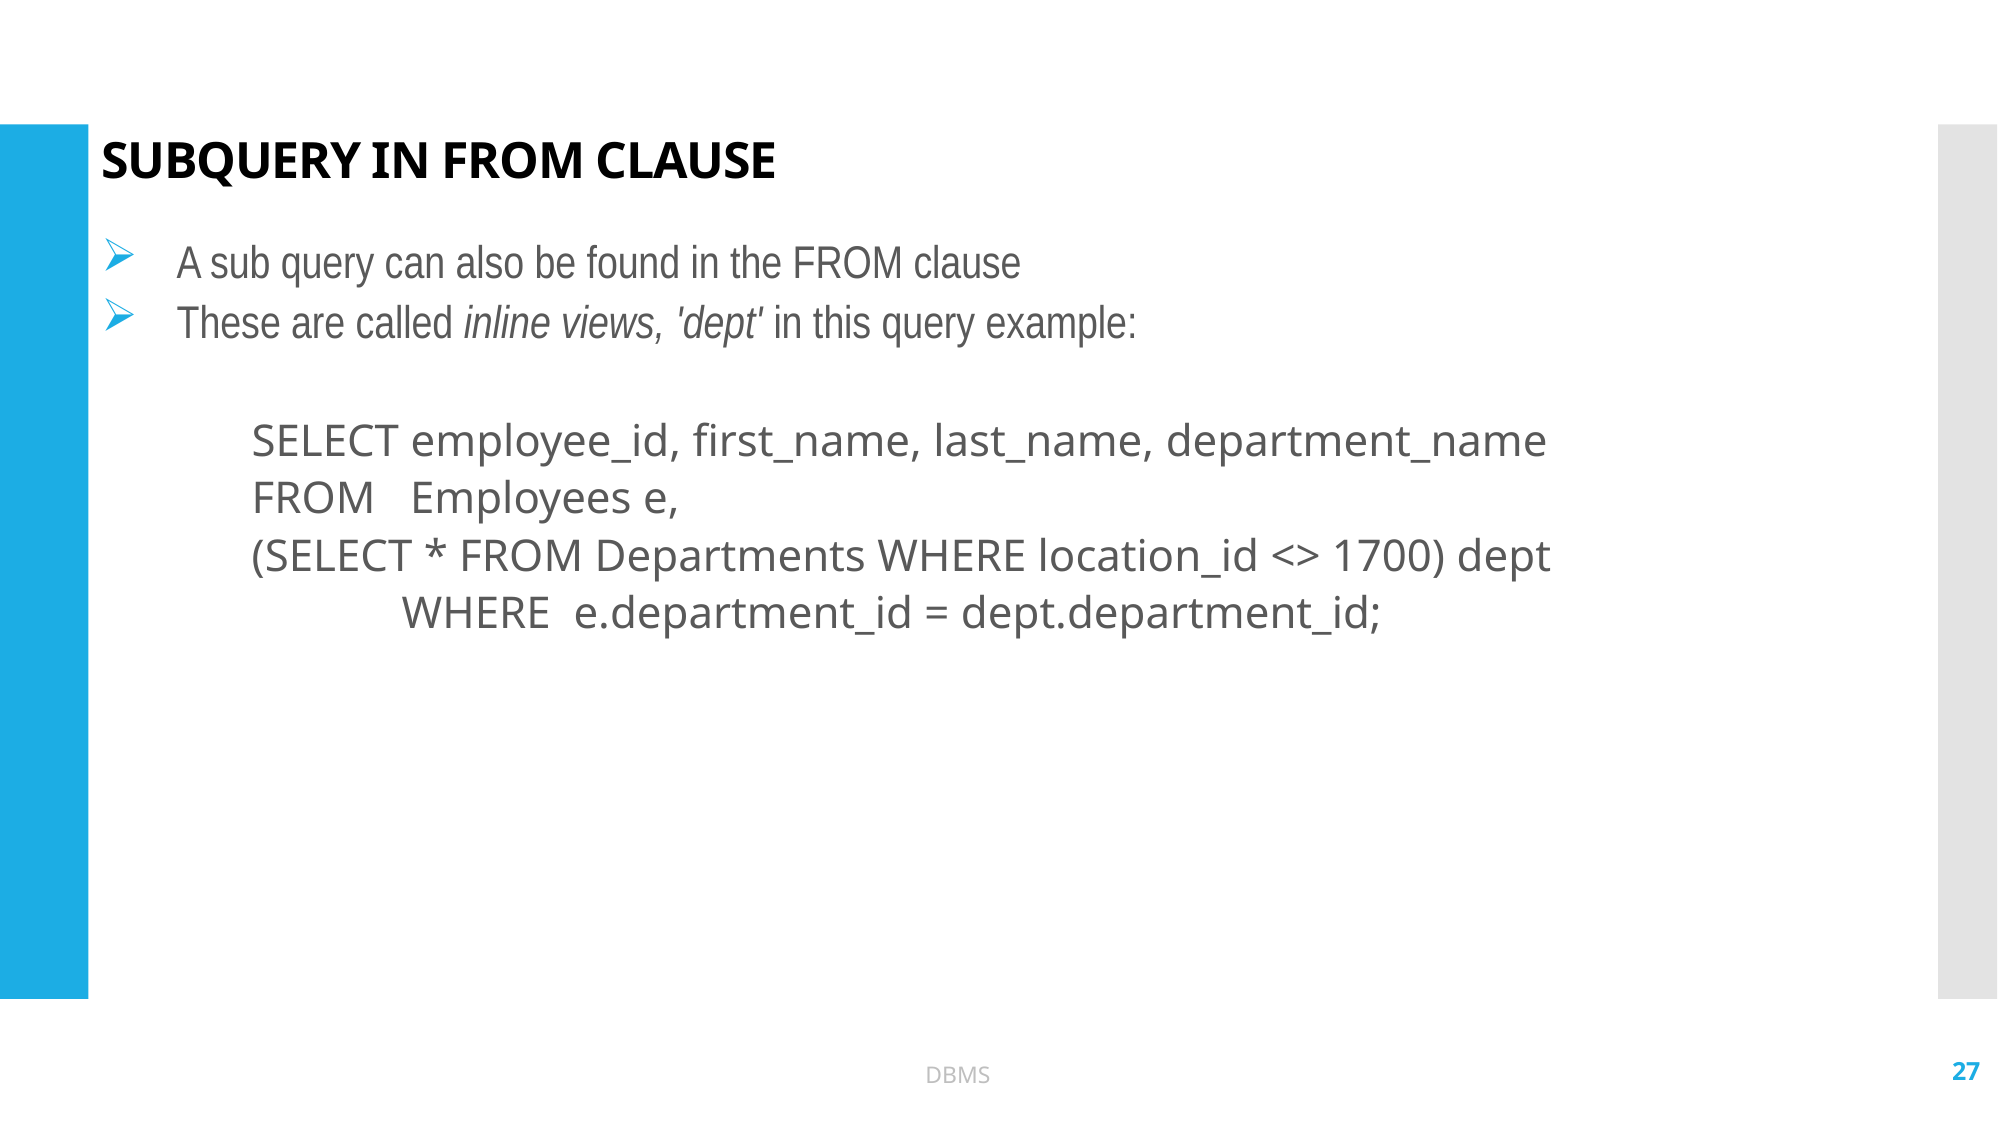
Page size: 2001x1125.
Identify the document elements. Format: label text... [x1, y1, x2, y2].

title SUBQUERY IN FROM CLAUSE [86, 128, 1653, 189]
slide_number 27 [1744, 1042, 1996, 1103]
list A sub query can also be found in the FROM clause These are called inline views, 'dept' in this query example: SELECT employee_id, first_name, last_name, department_name FROM Employees e, (SELECT * FROM Departments WHERE location_id <> 1700) dept WHERE e.department_id = dept.department_id; [86, 231, 1830, 1036]
footer DBMS [473, 1046, 1443, 1107]
